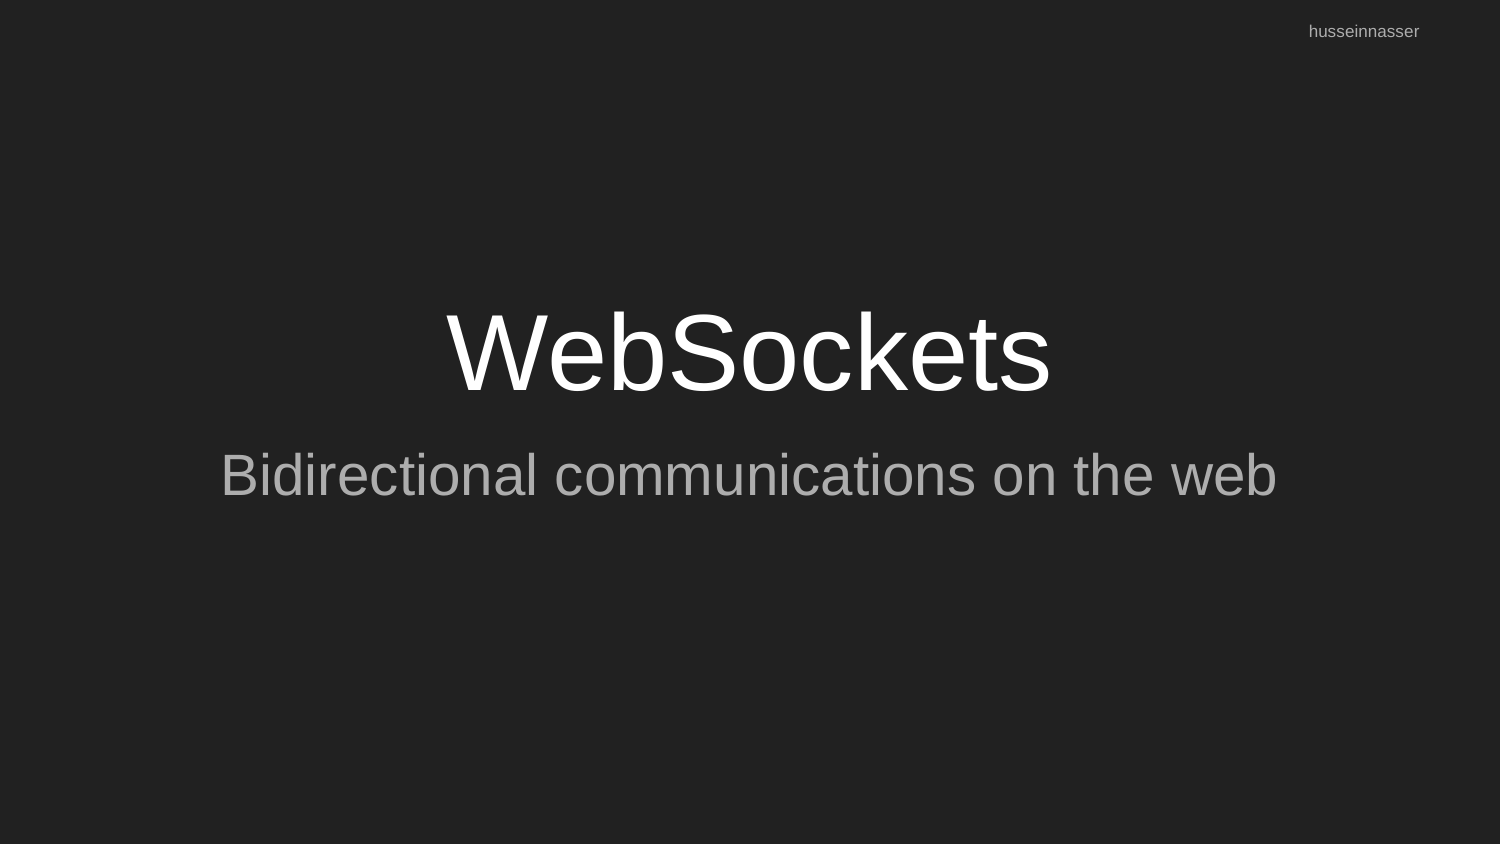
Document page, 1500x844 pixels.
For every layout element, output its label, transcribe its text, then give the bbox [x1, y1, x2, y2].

subtitle husseinnasser [1236, 11, 1492, 53]
title WebSockets [51, 90, 1449, 421]
subtitle Bidirectional communications on the web [51, 421, 1449, 552]
